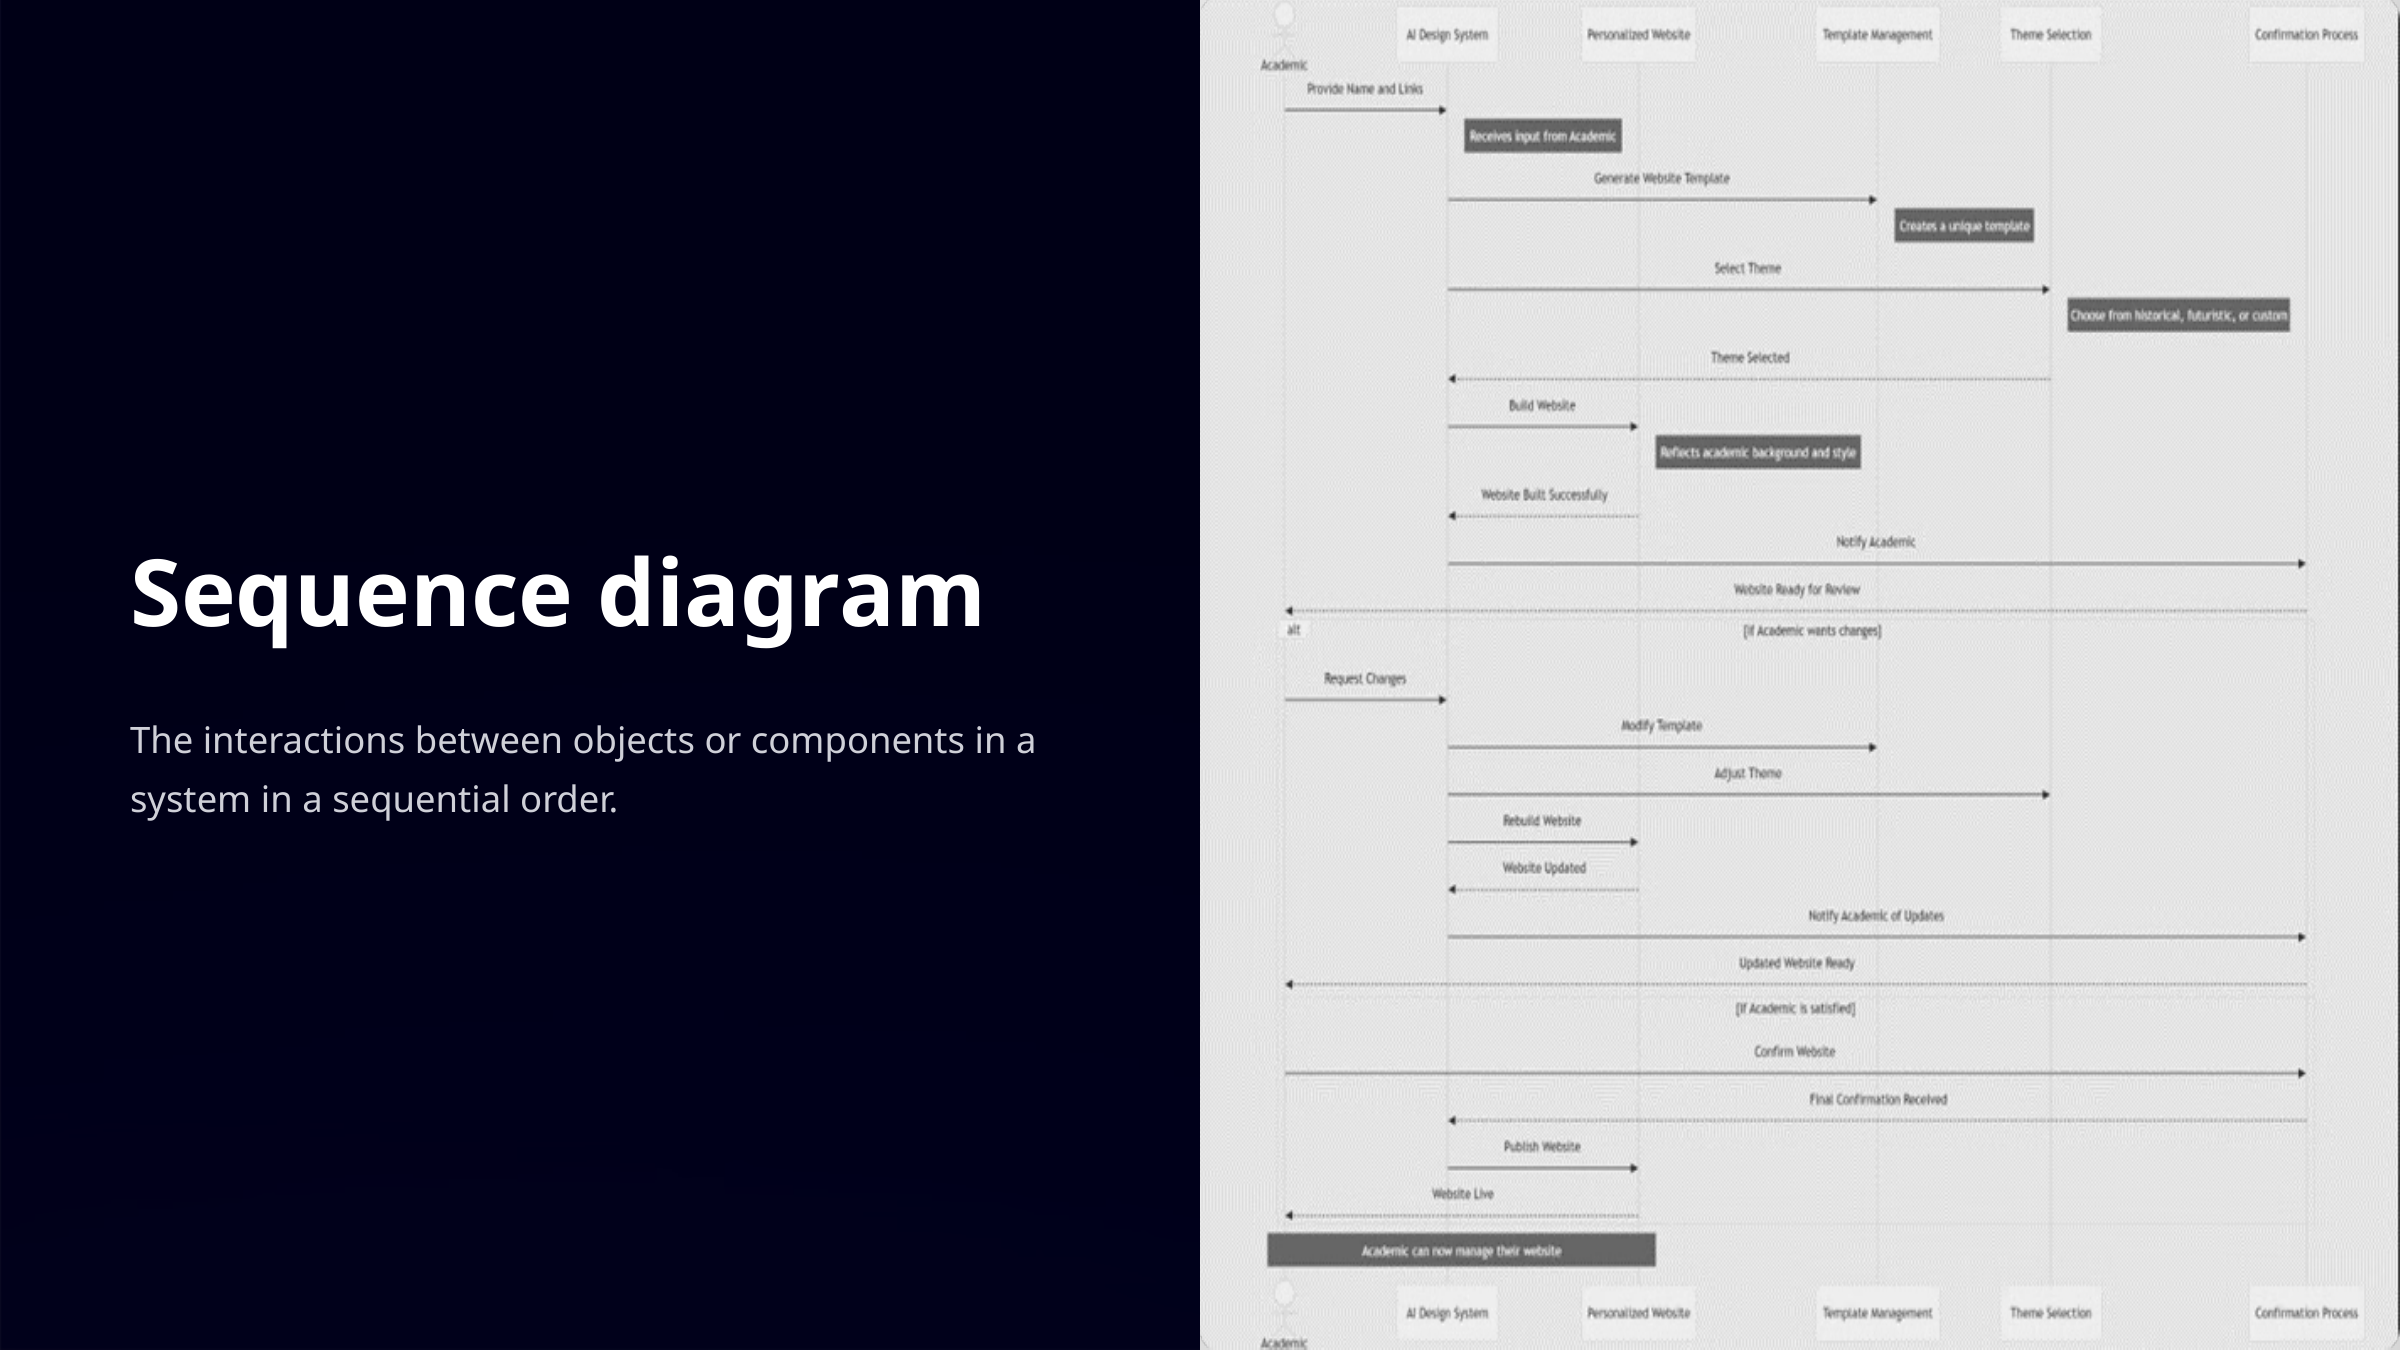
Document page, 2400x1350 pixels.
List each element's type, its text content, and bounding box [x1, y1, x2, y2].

text_box Sequence diagram [130, 529, 1061, 646]
picture [1199, 0, 2400, 1350]
text_box The interactions between objects or components in a system in a sequential order. [130, 701, 1070, 821]
